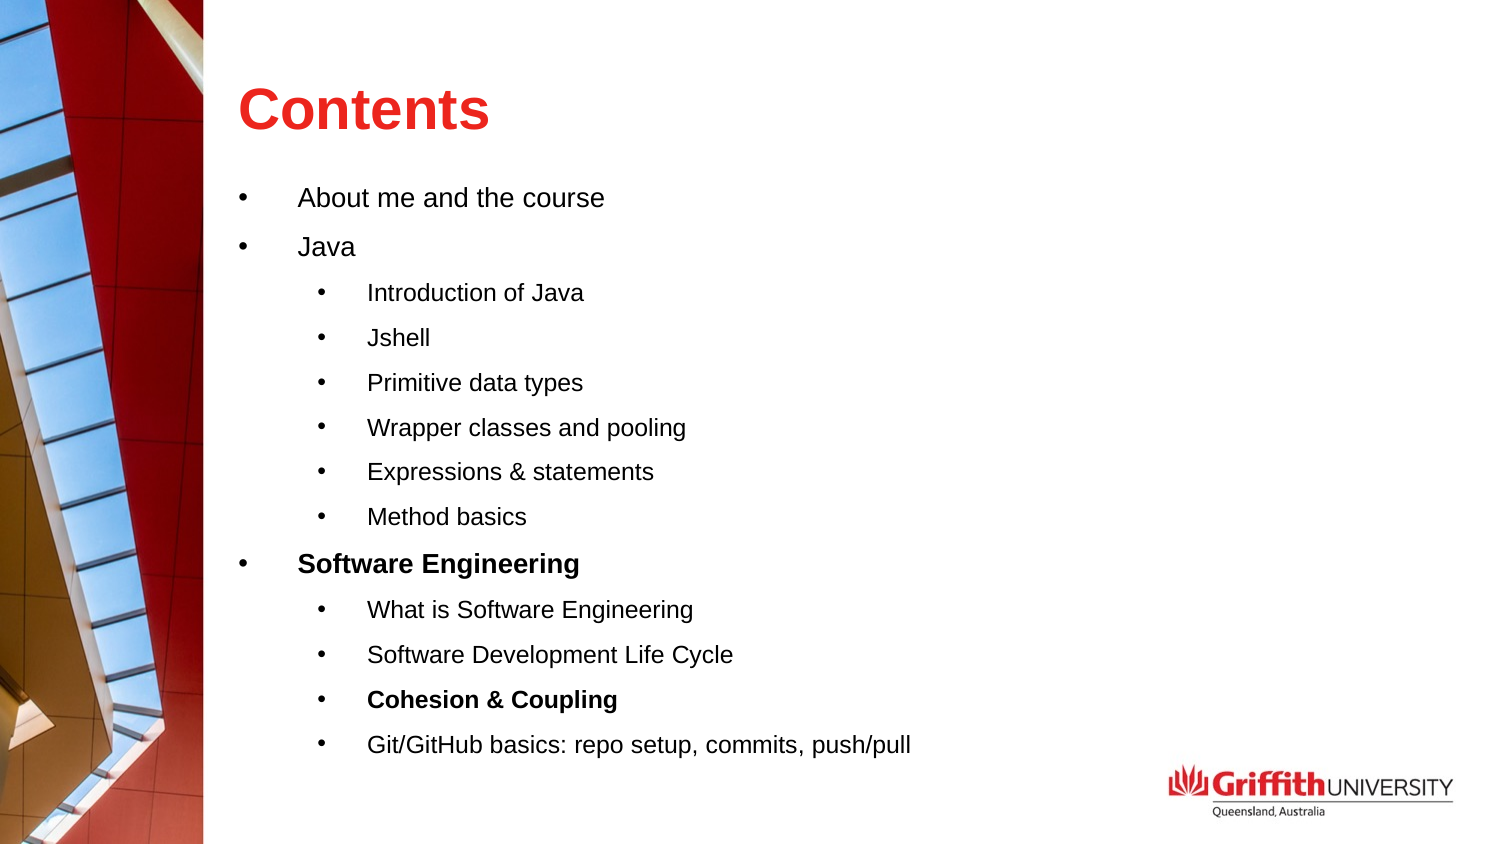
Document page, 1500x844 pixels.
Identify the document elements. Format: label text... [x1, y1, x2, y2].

list About me and the course Java Introduction of Java Jshell Primitive data types Wrapper classes and pooling Expressions & statements Method basics Software Engineering What is Software Engineering Software Development Life Cycle Cohesion & Coupling Git/GitHub basics: repo setup, commits, push/pull [238, 193, 1432, 759]
title Contents [238, 71, 1432, 193]
picture [0, 0, 1500, 844]
